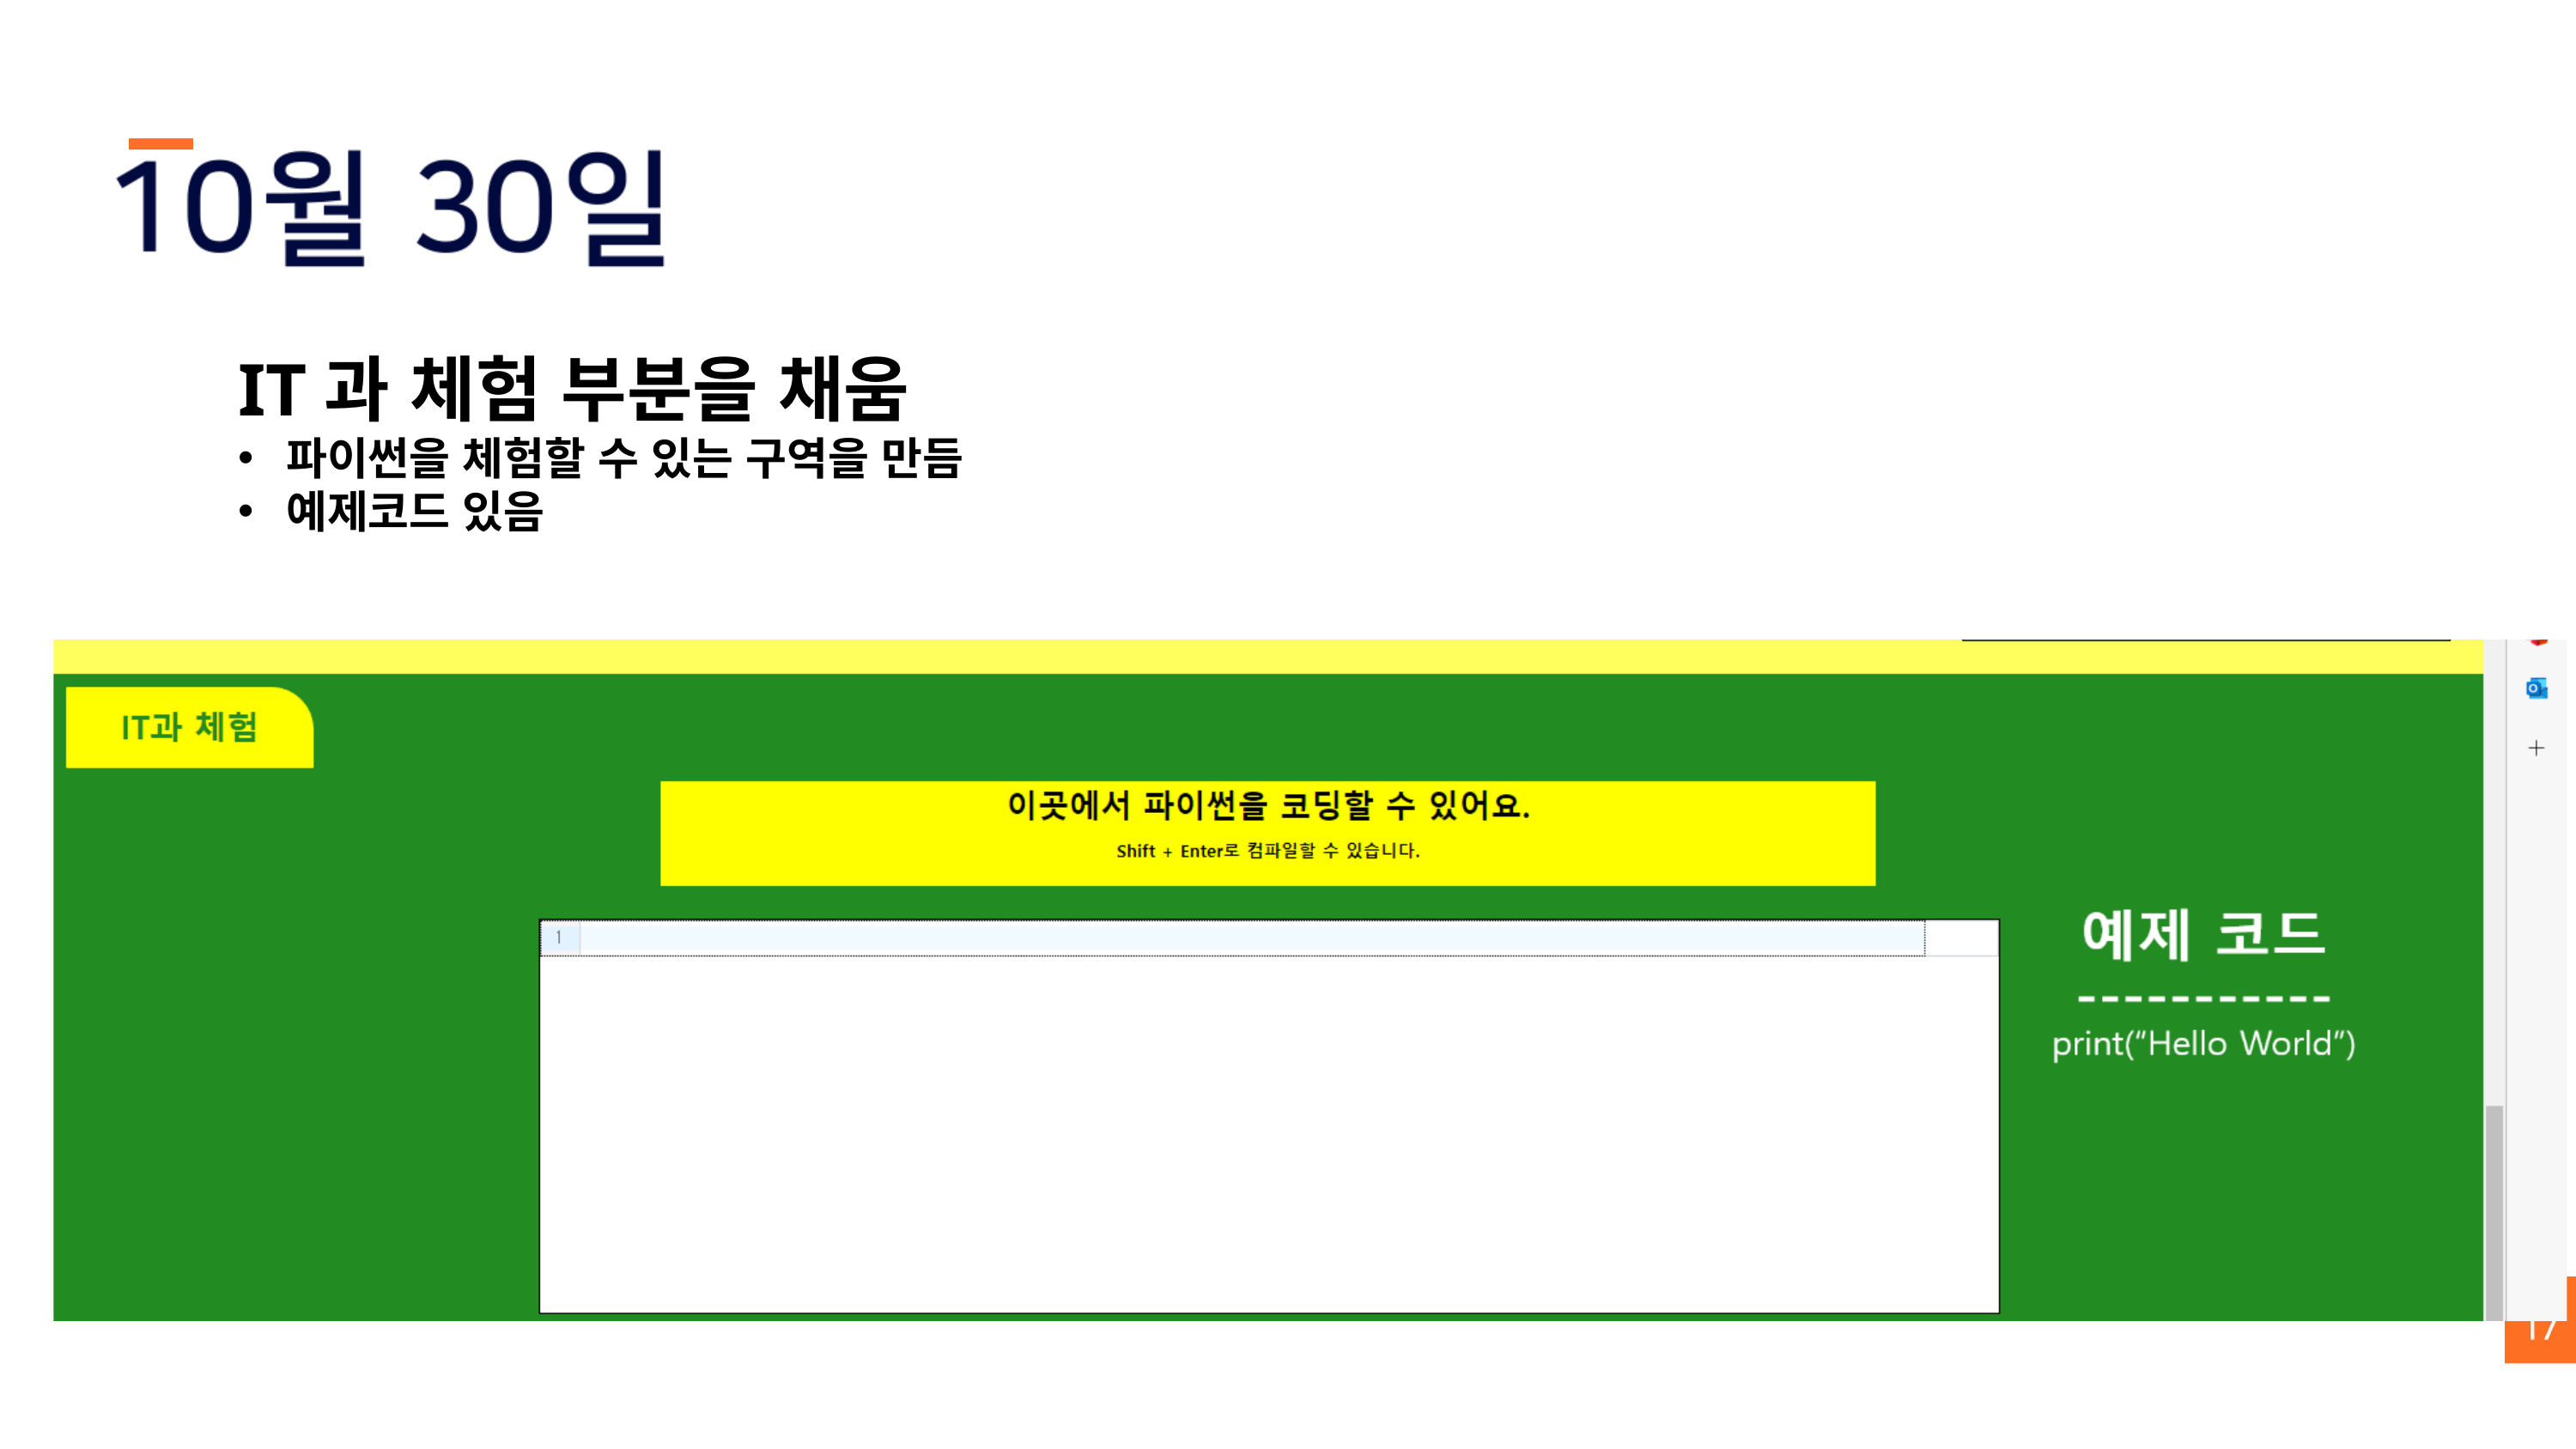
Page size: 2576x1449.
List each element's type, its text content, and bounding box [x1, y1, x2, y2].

picture [52, 640, 2576, 1387]
text_box IT과 체험 부분을 채움 파이썬을 체험할 수 있는 구역을 만듬 예제코드 있음 [225, 337, 2211, 583]
picture [52, 70, 398, 412]
picture [404, 70, 691, 412]
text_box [2501, 1276, 2576, 1365]
